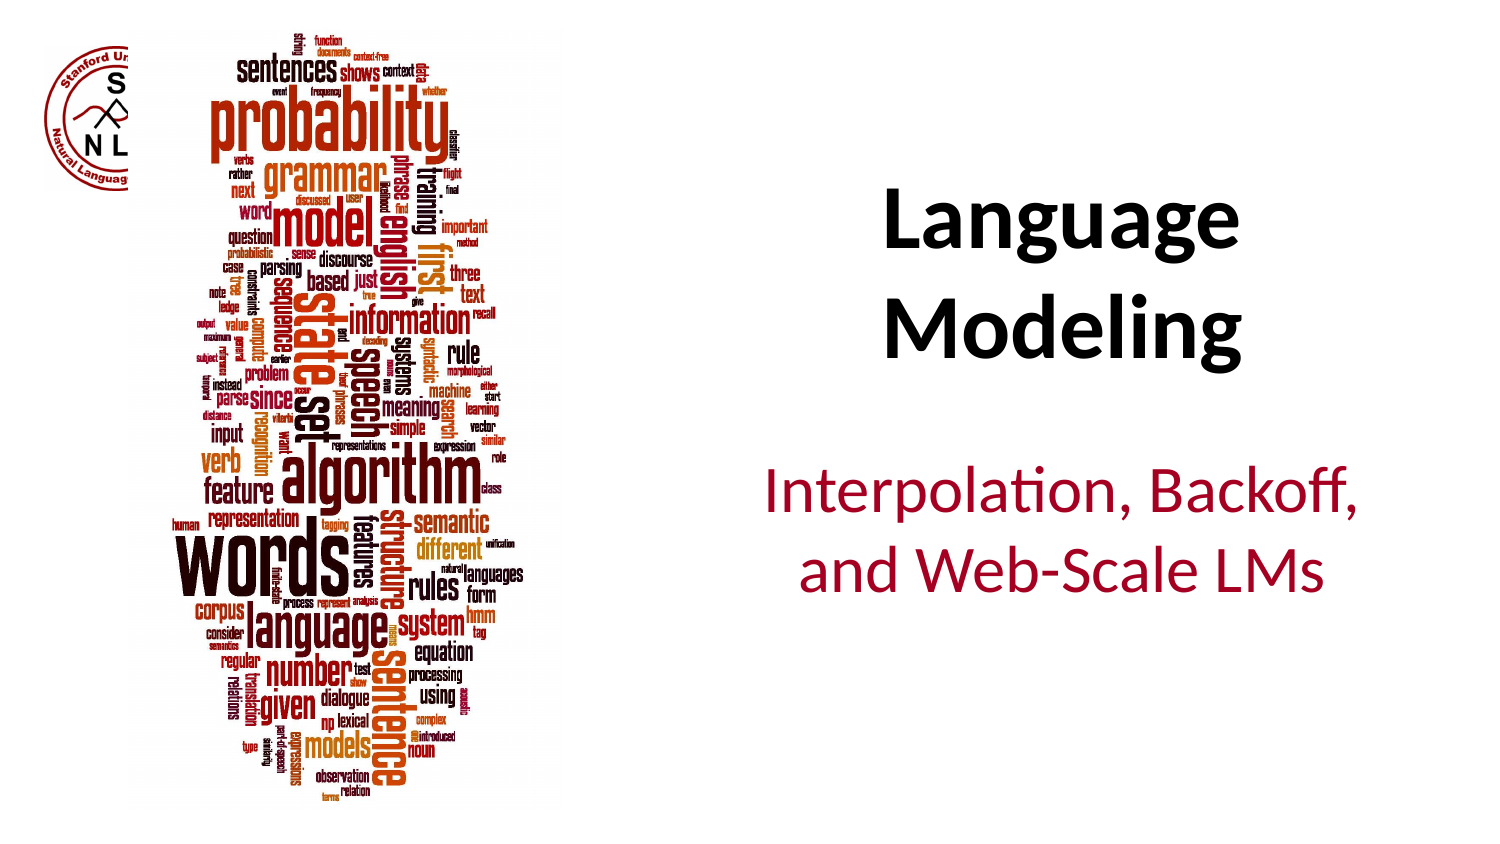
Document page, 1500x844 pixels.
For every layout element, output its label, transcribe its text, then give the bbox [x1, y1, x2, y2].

picture [44, 27, 563, 810]
text_box Language Modeling [749, 196, 1375, 385]
text_box Interpolation, Backoff, and Web-Scale LMs [712, 374, 1413, 656]
